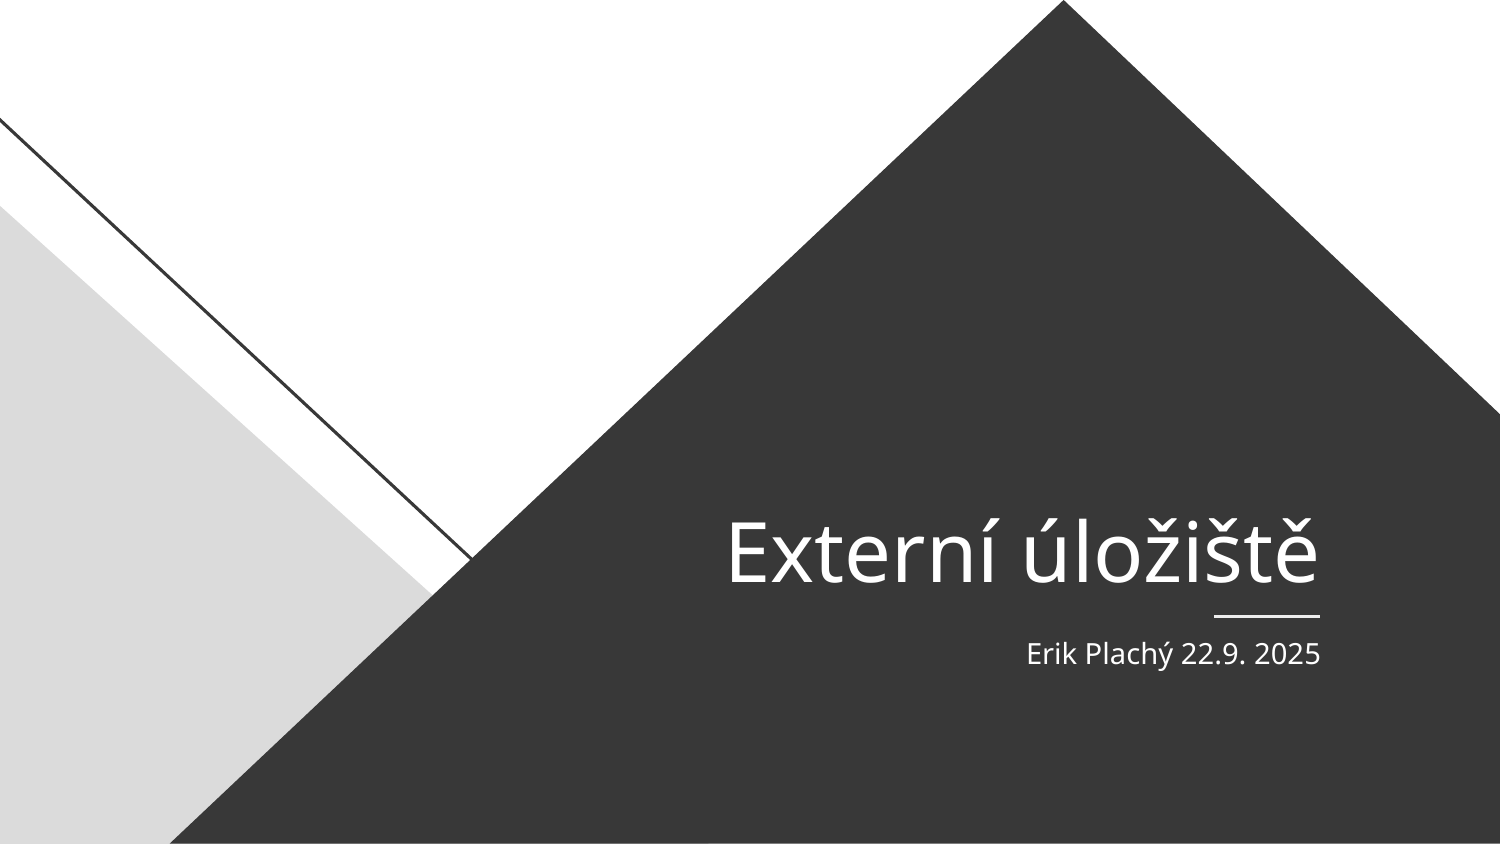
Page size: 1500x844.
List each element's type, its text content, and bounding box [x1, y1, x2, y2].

title Externí úložiště [591, 277, 1337, 615]
subtitle Erik Plachý 22.9. 2025 [380, 620, 1337, 751]
